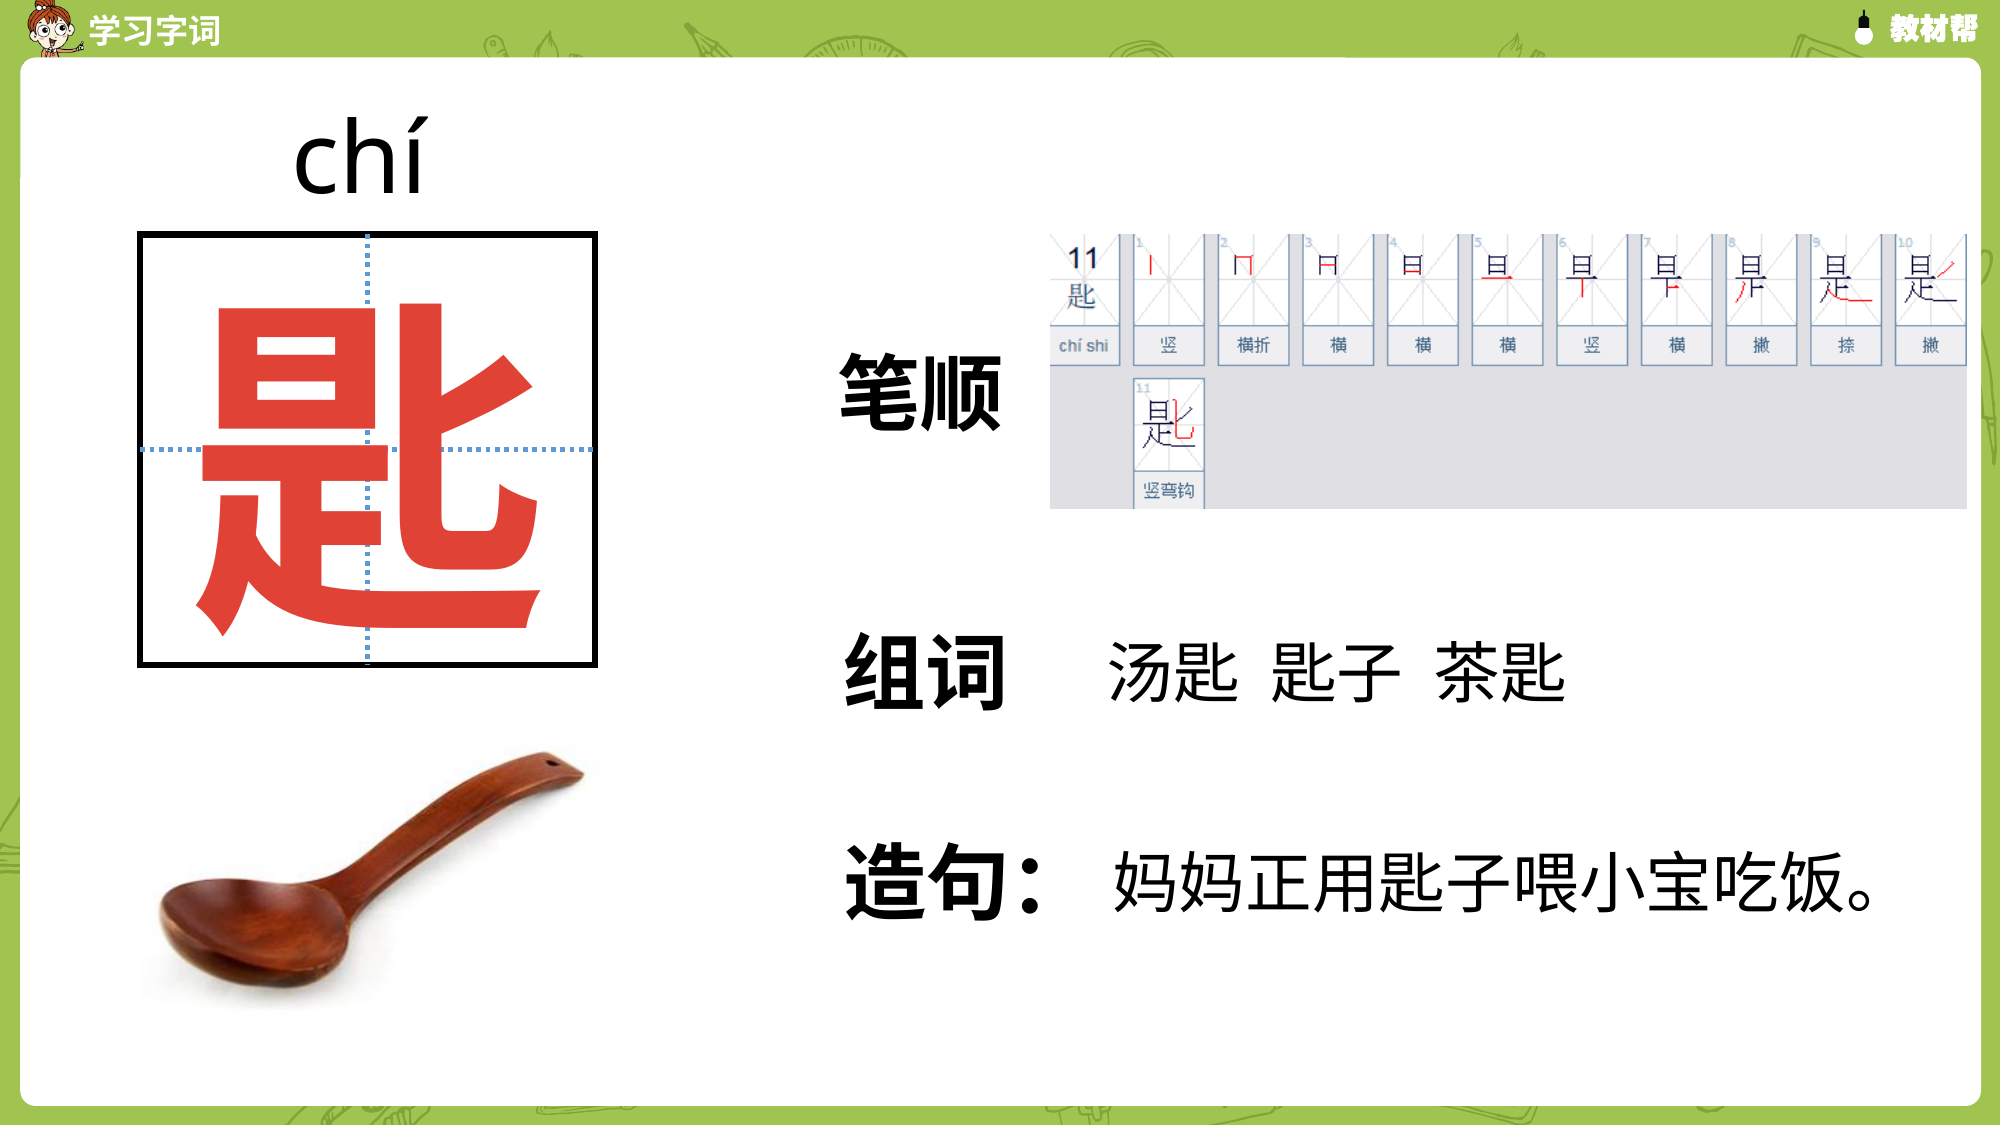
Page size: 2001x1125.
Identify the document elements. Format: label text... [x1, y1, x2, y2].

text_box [140, 234, 596, 666]
picture [140, 699, 610, 1094]
text_box 匙 [172, 234, 720, 682]
text_box 造句： [828, 822, 1218, 938]
picture [23, 0, 84, 63]
text_box chí [276, 85, 459, 221]
text_box 笔顺 [822, 333, 1031, 449]
text_box 妈妈正用匙子喂小宝吃饭。 [1097, 833, 1920, 929]
text_box 组词 [828, 612, 1036, 728]
picture [1050, 234, 1967, 509]
text_box 汤匙 匙子 茶匙 [1092, 623, 1906, 718]
